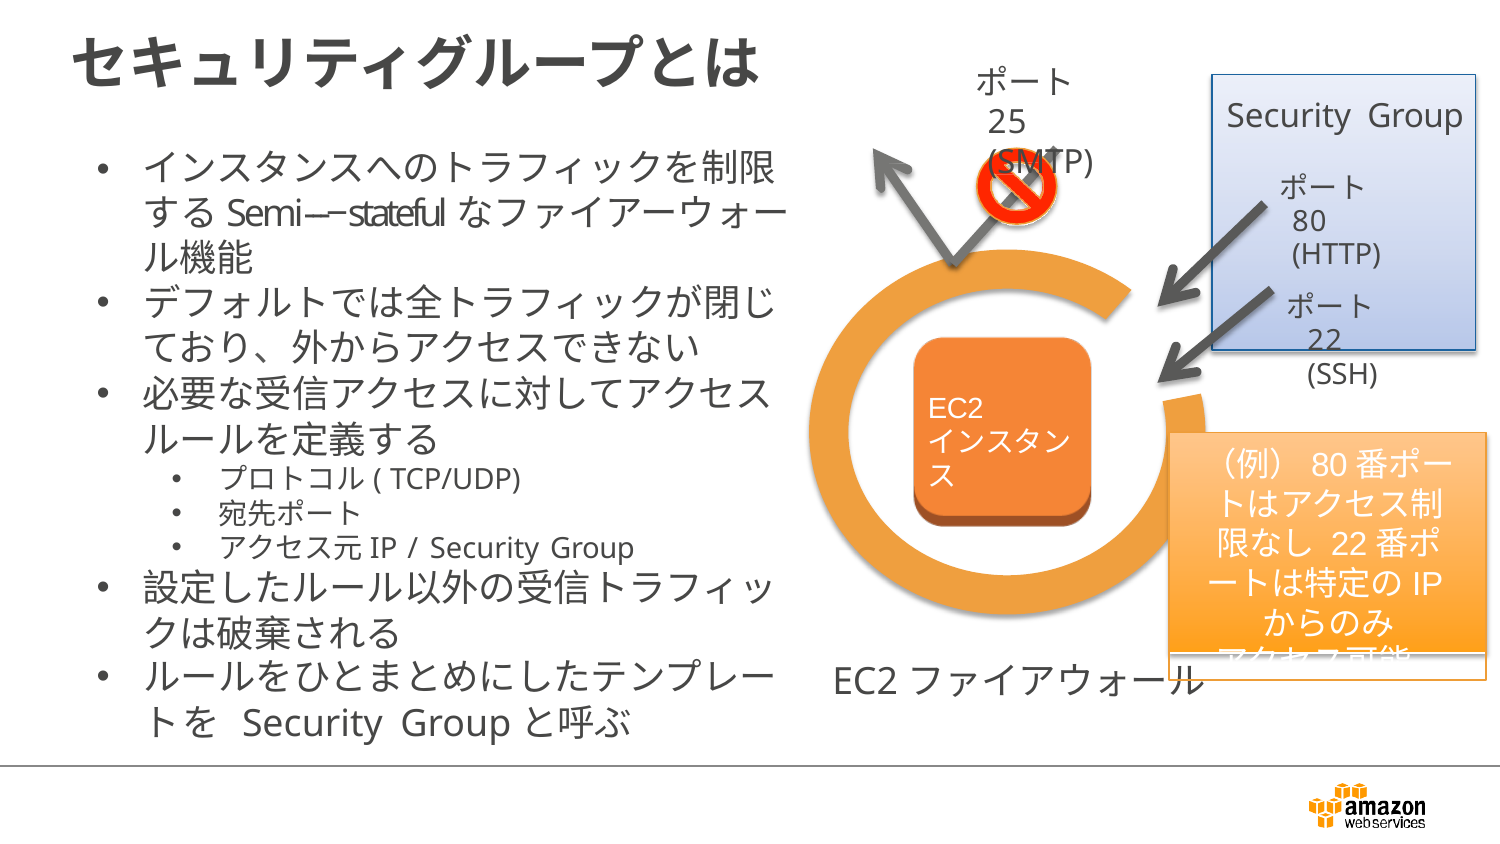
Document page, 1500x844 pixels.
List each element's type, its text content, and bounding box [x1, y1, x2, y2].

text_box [1112, 196, 1495, 665]
text_box （例）80番ポートはアクセス制限なし 22番ポートは特定のIPからのみ アクセス可能 [1169, 673, 1487, 680]
text_box インスタンスへのトラフィックを制限するSemi-‐‑‒statefulなファイアーウォール機能 デフォルトでは全トラフィックが閉じ ており、外からアクセスできない 必要な受信アクセスに対してアクセスルールを定義する [94, 143, 801, 461]
text_box 設定したルール以外の受信トラフィックは破棄される ルールをひとまとめにしたテンプレー トを Security Groupと呼ぶ [94, 562, 784, 745]
text_box プロトコル( TCP/UDP) 宛先ポート アクセス元IP / Security Group [169, 458, 640, 562]
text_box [828, 106, 1068, 279]
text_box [801, 245, 1107, 627]
text_box EC2ファイアウォール [830, 655, 1207, 703]
picture [1309, 783, 1425, 828]
picture [877, 306, 1128, 558]
text_box ポート25 (SMTP) [972, 57, 1119, 181]
title セキュリティグループとは [68, 24, 773, 168]
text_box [1112, 69, 1484, 195]
